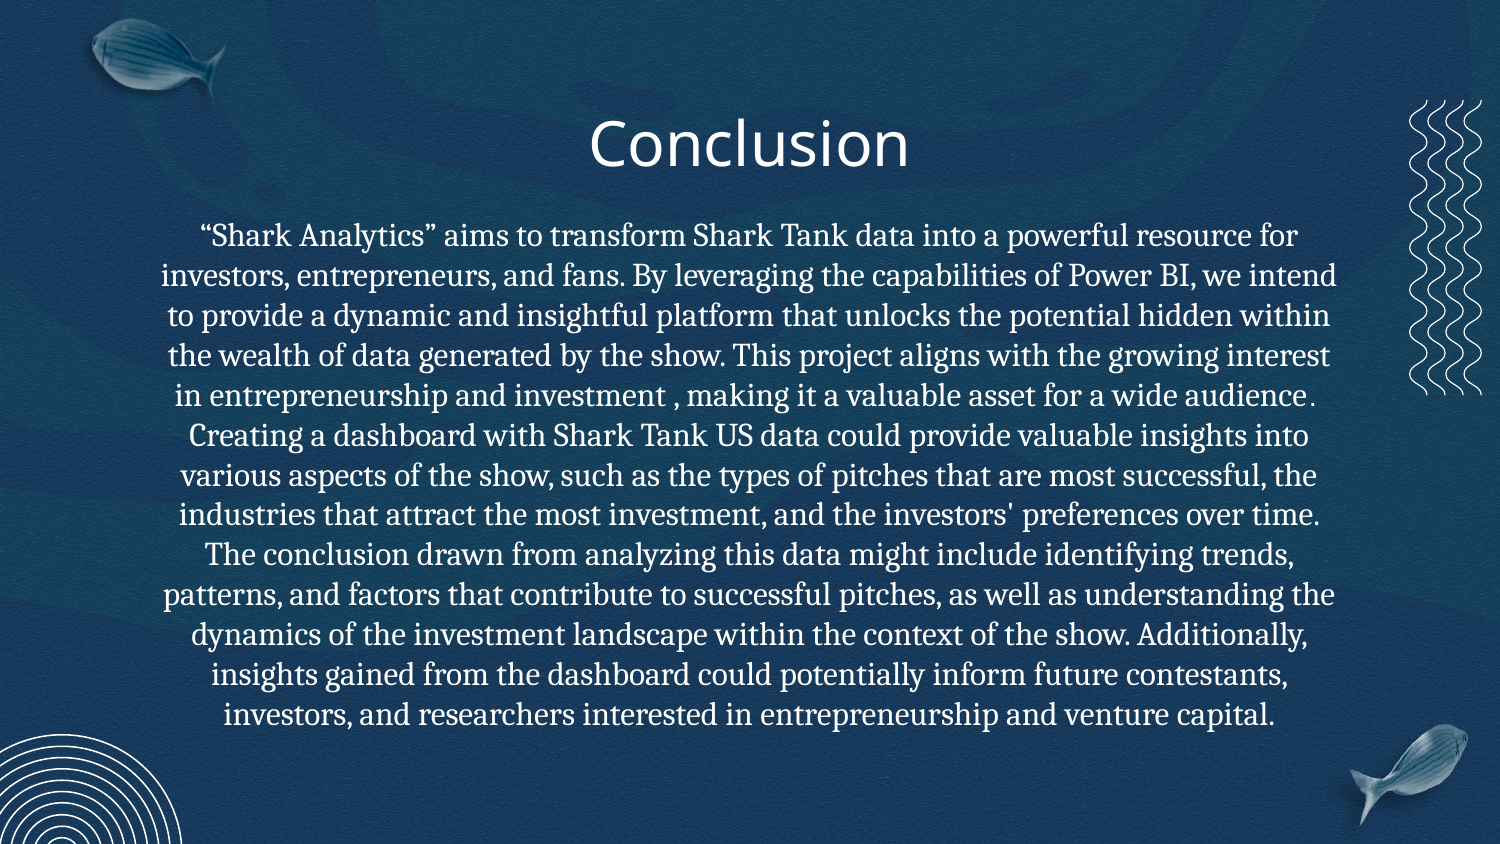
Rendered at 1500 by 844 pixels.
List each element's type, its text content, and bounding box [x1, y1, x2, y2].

title Conclusion [118, 88, 1382, 183]
picture [70, 11, 237, 124]
text_box “Shark Analytics” aims to transform Shark Tank data into a powerful resource for investors, entrepreneurs, and fans. By leveraging the capabilities of Power BI, we intend to provide a dynamic and insightful platform that unlocks the potential hidden within the wealth of data generated by the show. This project aligns with the growing interest in entrepreneurship and investment , making it a valuable asset for a wide audience. Creating a dashboard with Shark Tank US data could provide valuable insights into various aspects of the show, such as the types of pitches that are most successful, the industries that attract the most investment, and the investors' preferences over time. The conclusion drawn from analyzing this data might include identifying trends, patterns, and factors that contribute to successful pitches, as well as understanding the dynamics of the investment landscape within the context of the show. Additionally, insights gained from the dashboard could potentially inform future contestants, investors, and researchers interested in entrepreneurship and venture capital. [145, 205, 1355, 740]
picture [1322, 720, 1472, 844]
